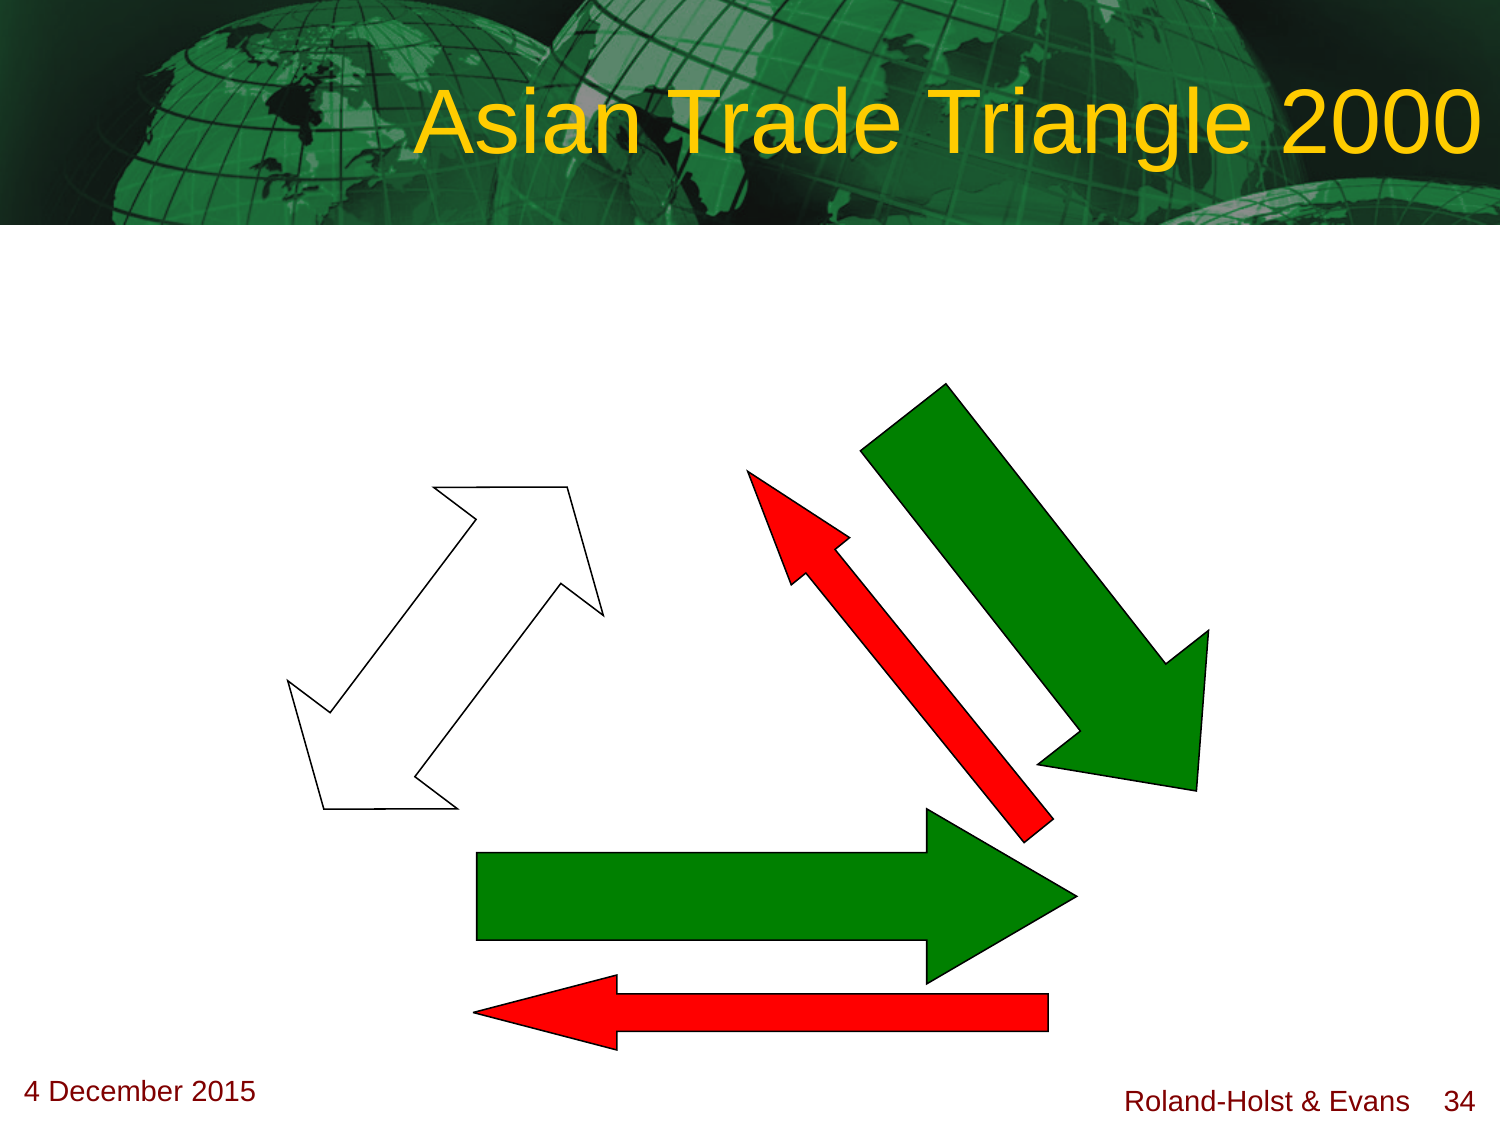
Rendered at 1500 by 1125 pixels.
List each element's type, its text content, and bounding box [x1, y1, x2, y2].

text_box [287, 487, 604, 810]
text_box [473, 975, 1049, 1051]
text_box [476, 808, 1077, 984]
title Asian Trade Triangle 2000 [174, 22, 1500, 211]
text_box [747, 471, 1054, 843]
text_box [860, 383, 1209, 791]
picture [0, 0, 1500, 225]
